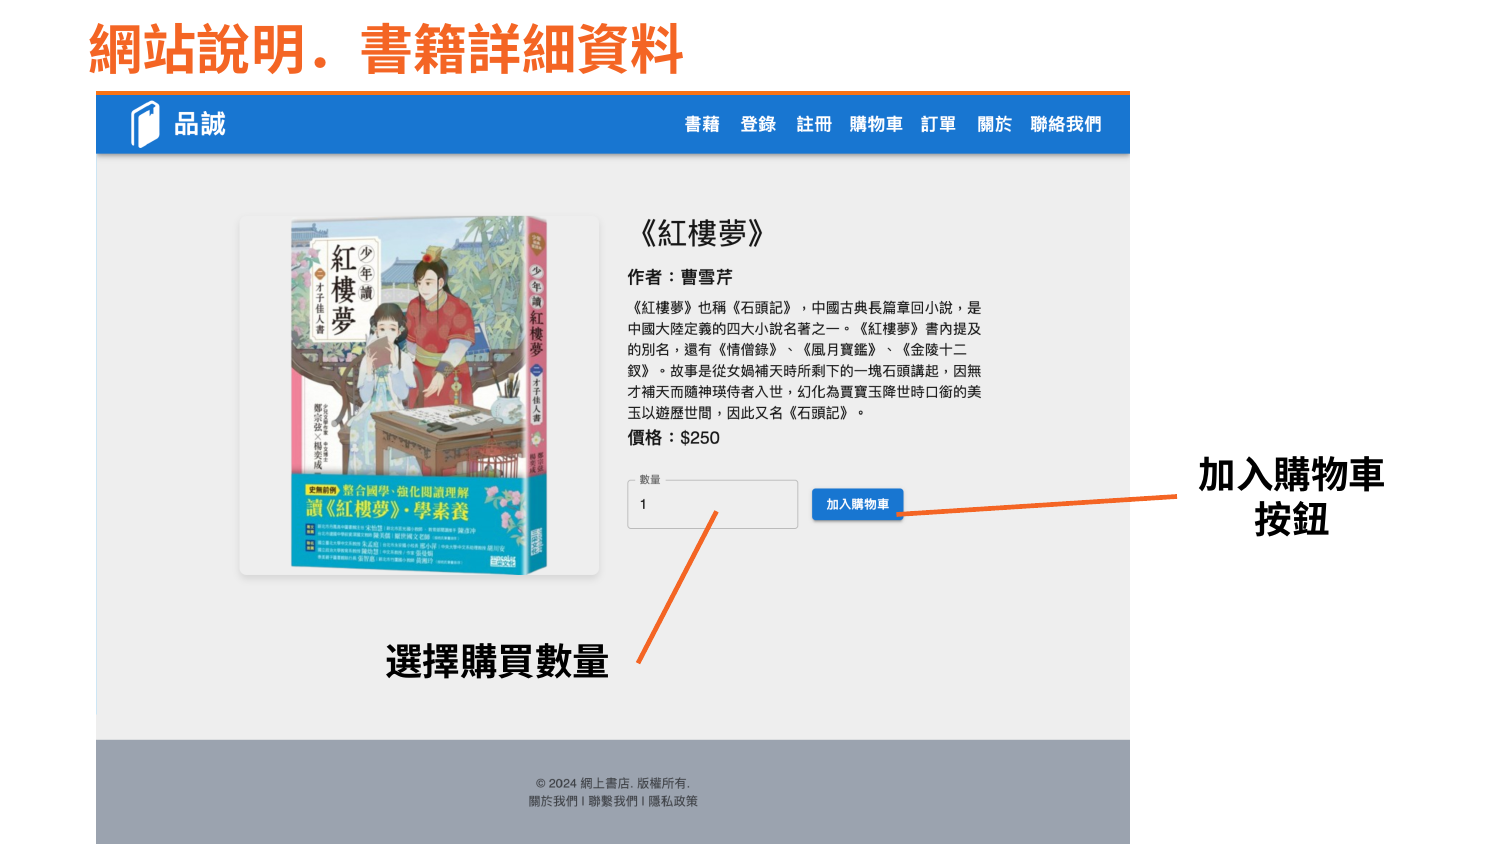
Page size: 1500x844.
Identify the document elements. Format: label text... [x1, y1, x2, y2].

text_box 加入購物車按鈕 [1176, 435, 1408, 558]
title 網站說明．書籍詳細資料 [0, 0, 774, 122]
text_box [896, 496, 1178, 515]
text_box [637, 511, 717, 664]
picture [96, 90, 1130, 844]
